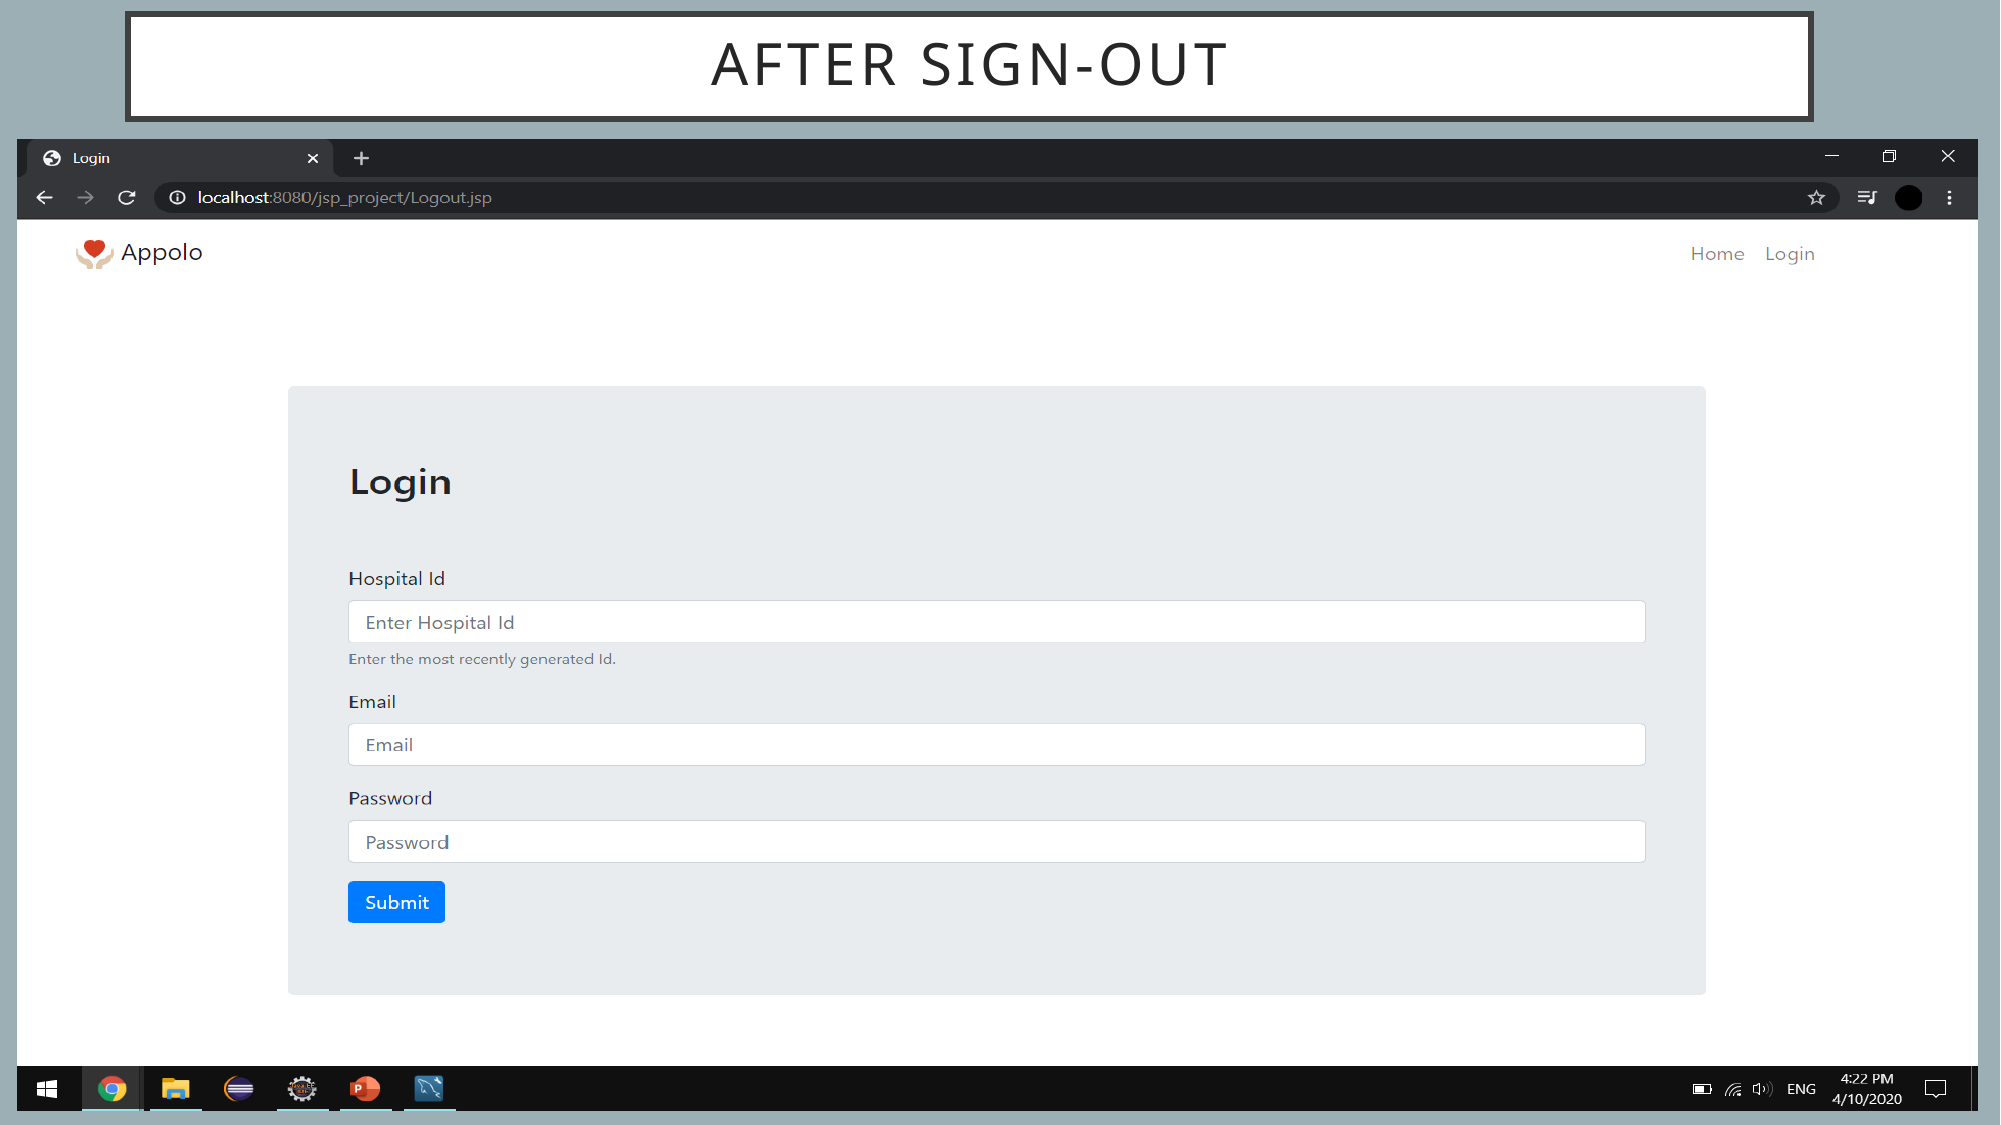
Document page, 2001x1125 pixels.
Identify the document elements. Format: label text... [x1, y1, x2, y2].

title After sign-out [125, 11, 1814, 122]
picture [16, 139, 1978, 1111]
